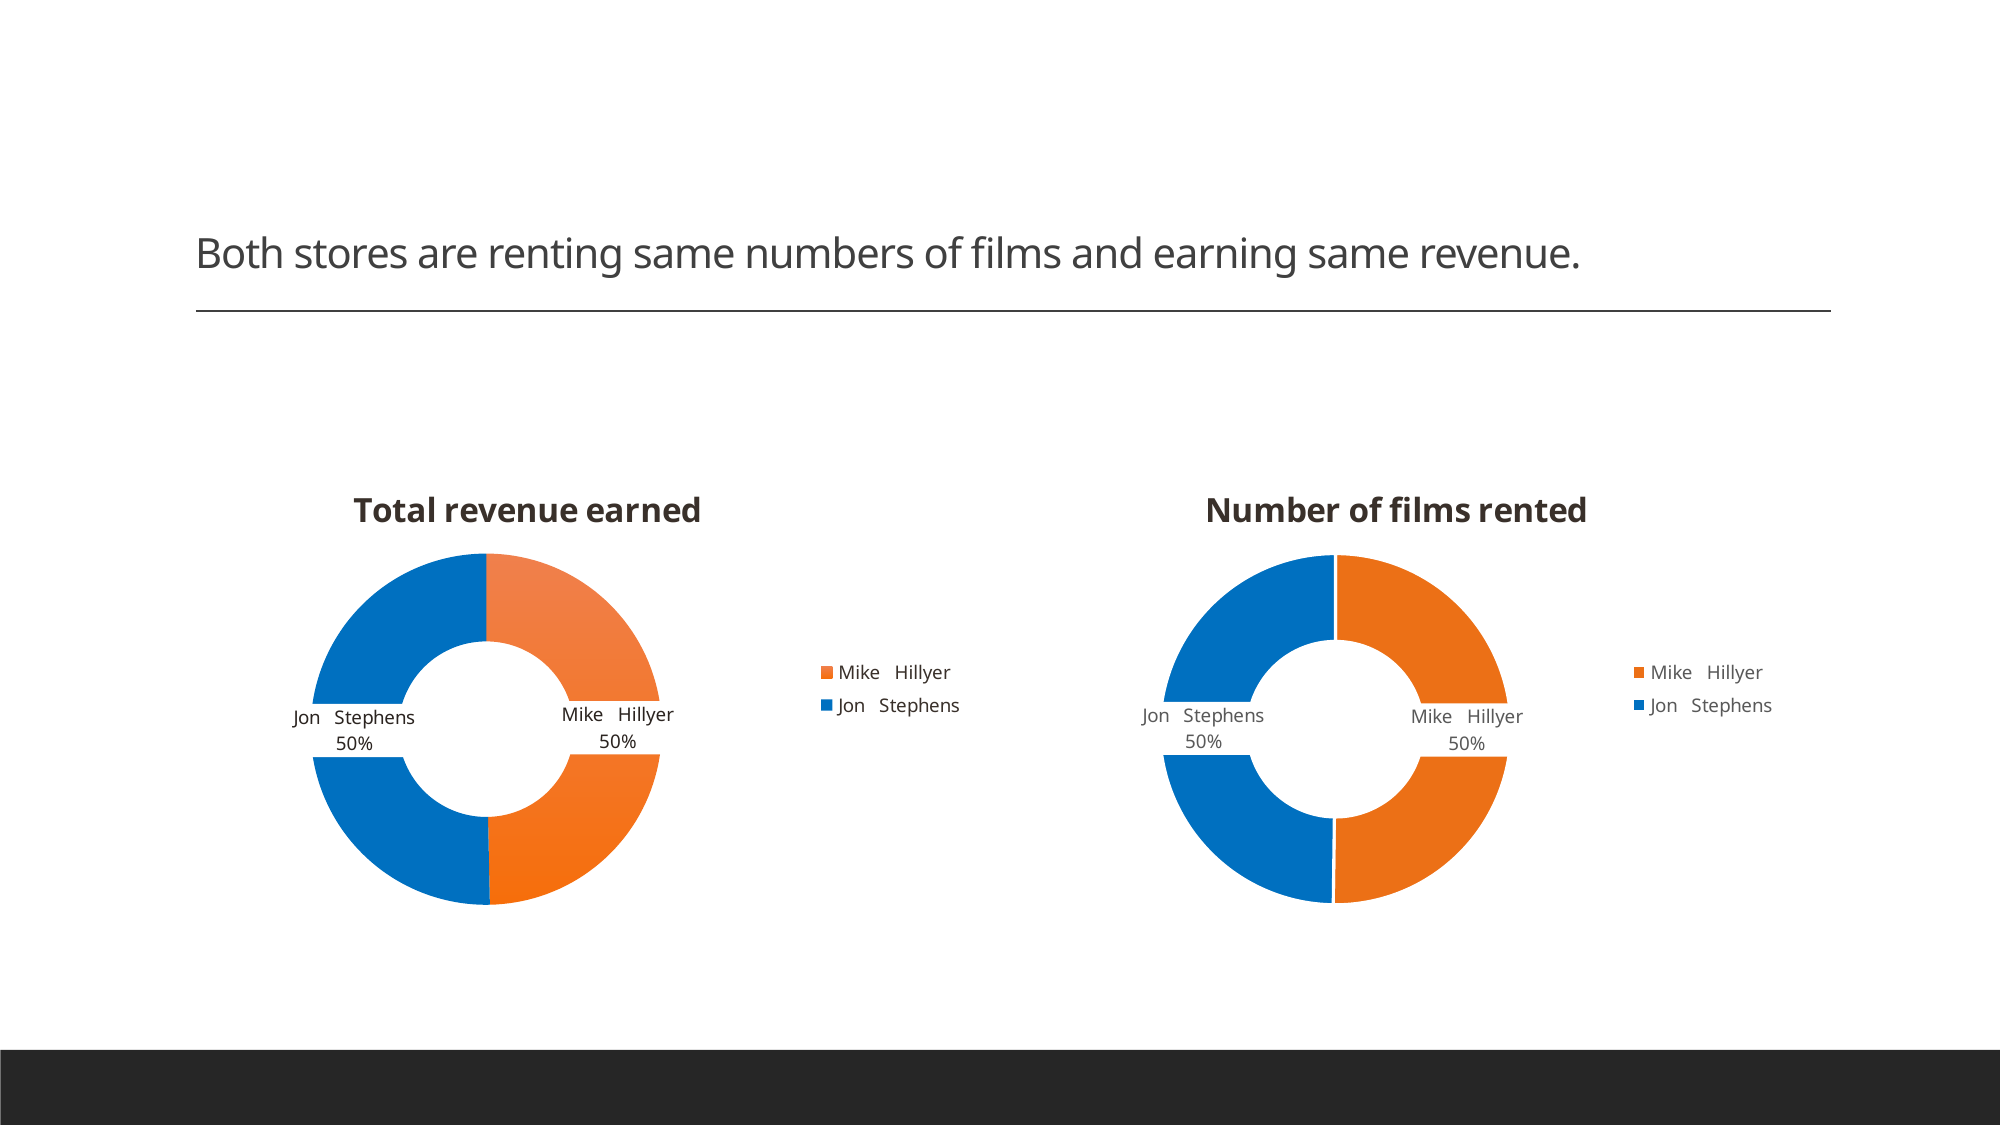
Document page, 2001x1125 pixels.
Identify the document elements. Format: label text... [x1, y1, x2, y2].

title Both stores are renting same numbers of films and earning same revenue. [180, 47, 1830, 285]
chart [154, 463, 980, 915]
chart [1040, 463, 1792, 915]
